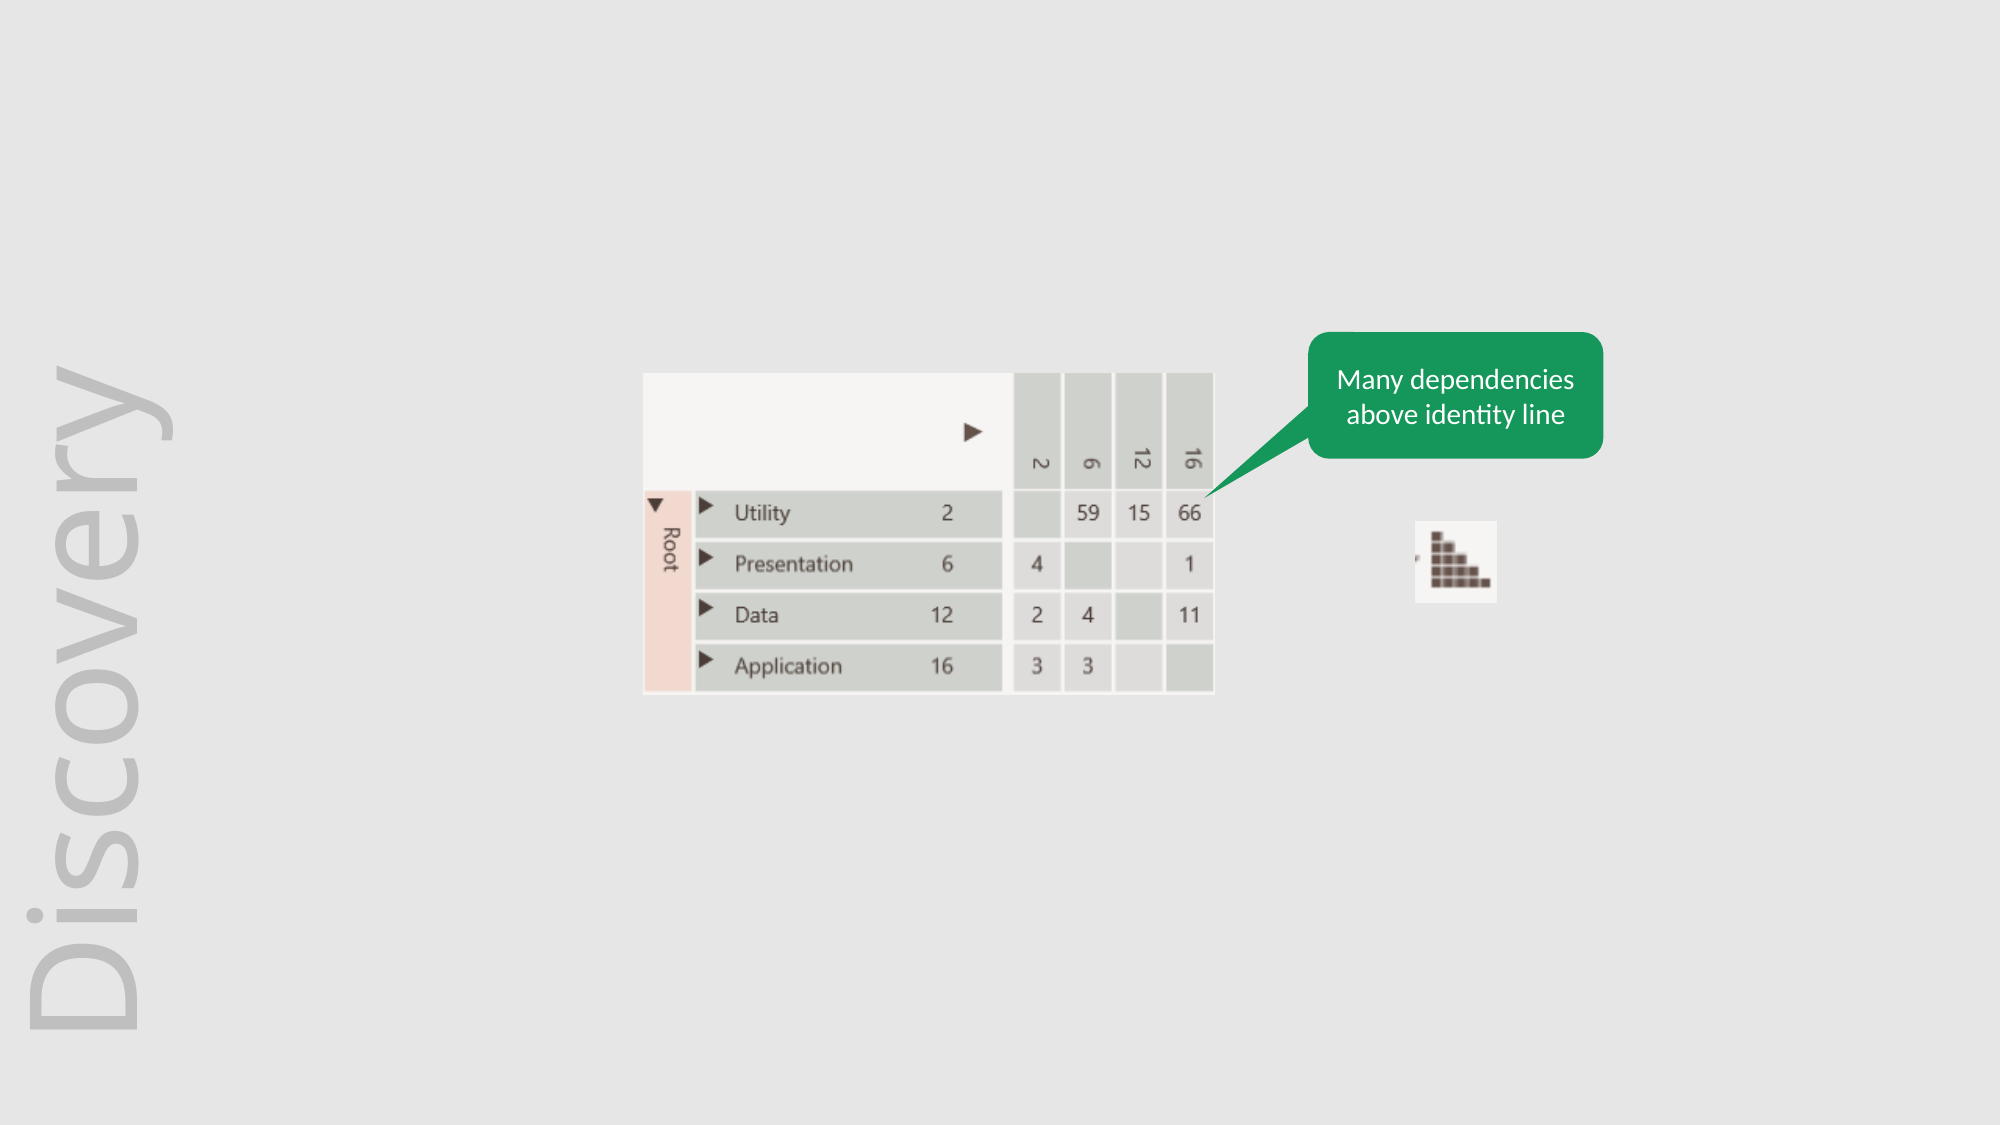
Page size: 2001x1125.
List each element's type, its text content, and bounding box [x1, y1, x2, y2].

picture [1415, 521, 1497, 604]
picture [643, 373, 1215, 695]
text_box Discovery [0, 0, 190, 1125]
text_box Many dependencies above identity line [1215, 331, 1604, 493]
